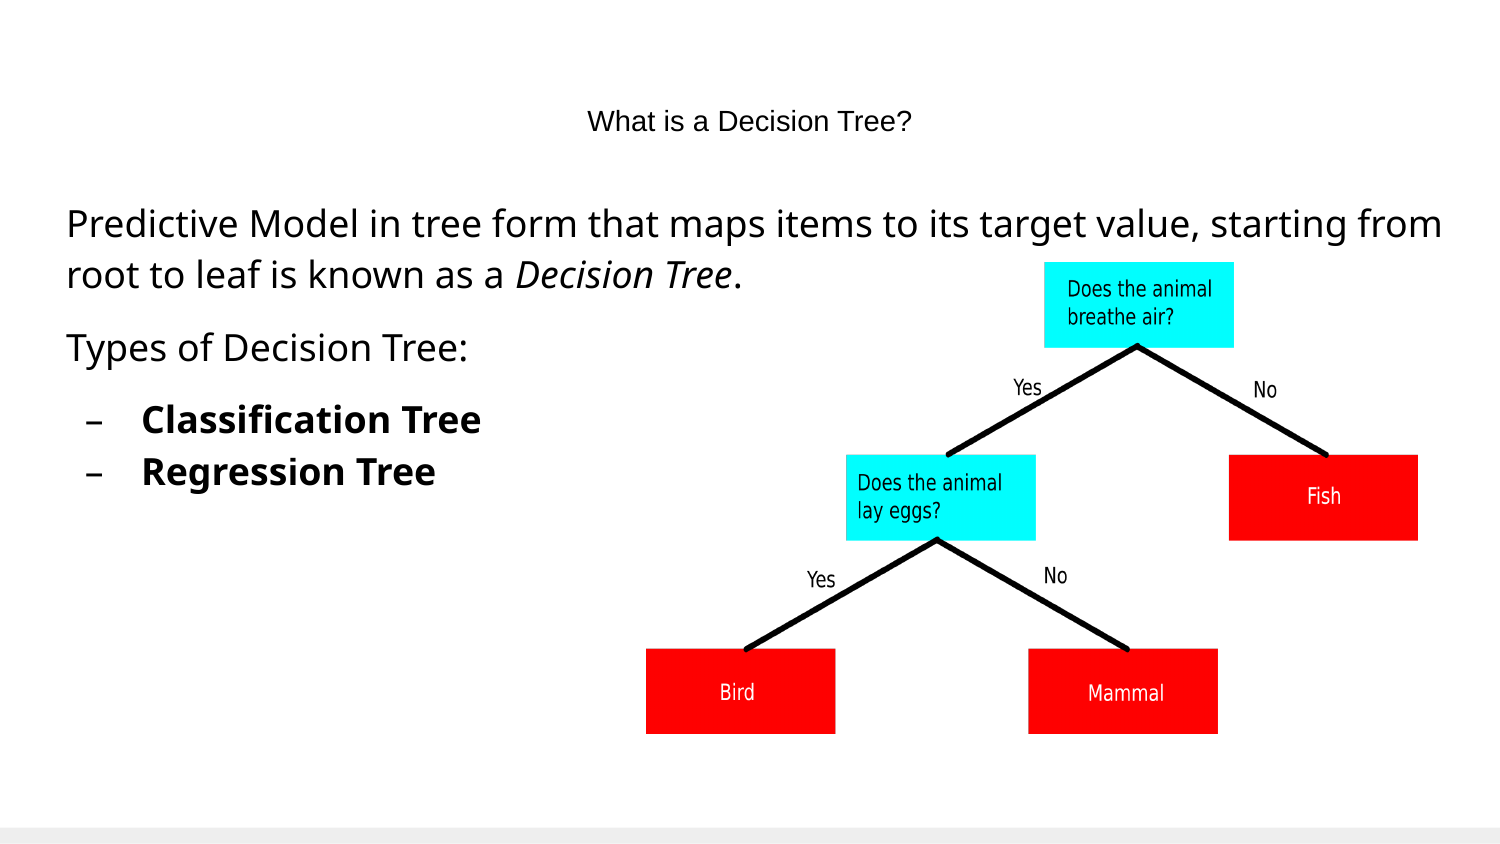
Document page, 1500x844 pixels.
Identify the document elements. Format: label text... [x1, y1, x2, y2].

title What is a Decision Tree? [51, 72, 1449, 167]
picture [646, 262, 1418, 735]
list Predictive Model in tree form that maps items to its target value, starting from root to leaf is known as a Decision Tree. Types of Decision Tree: Classification Tree Regression Tree [51, 189, 1449, 750]
